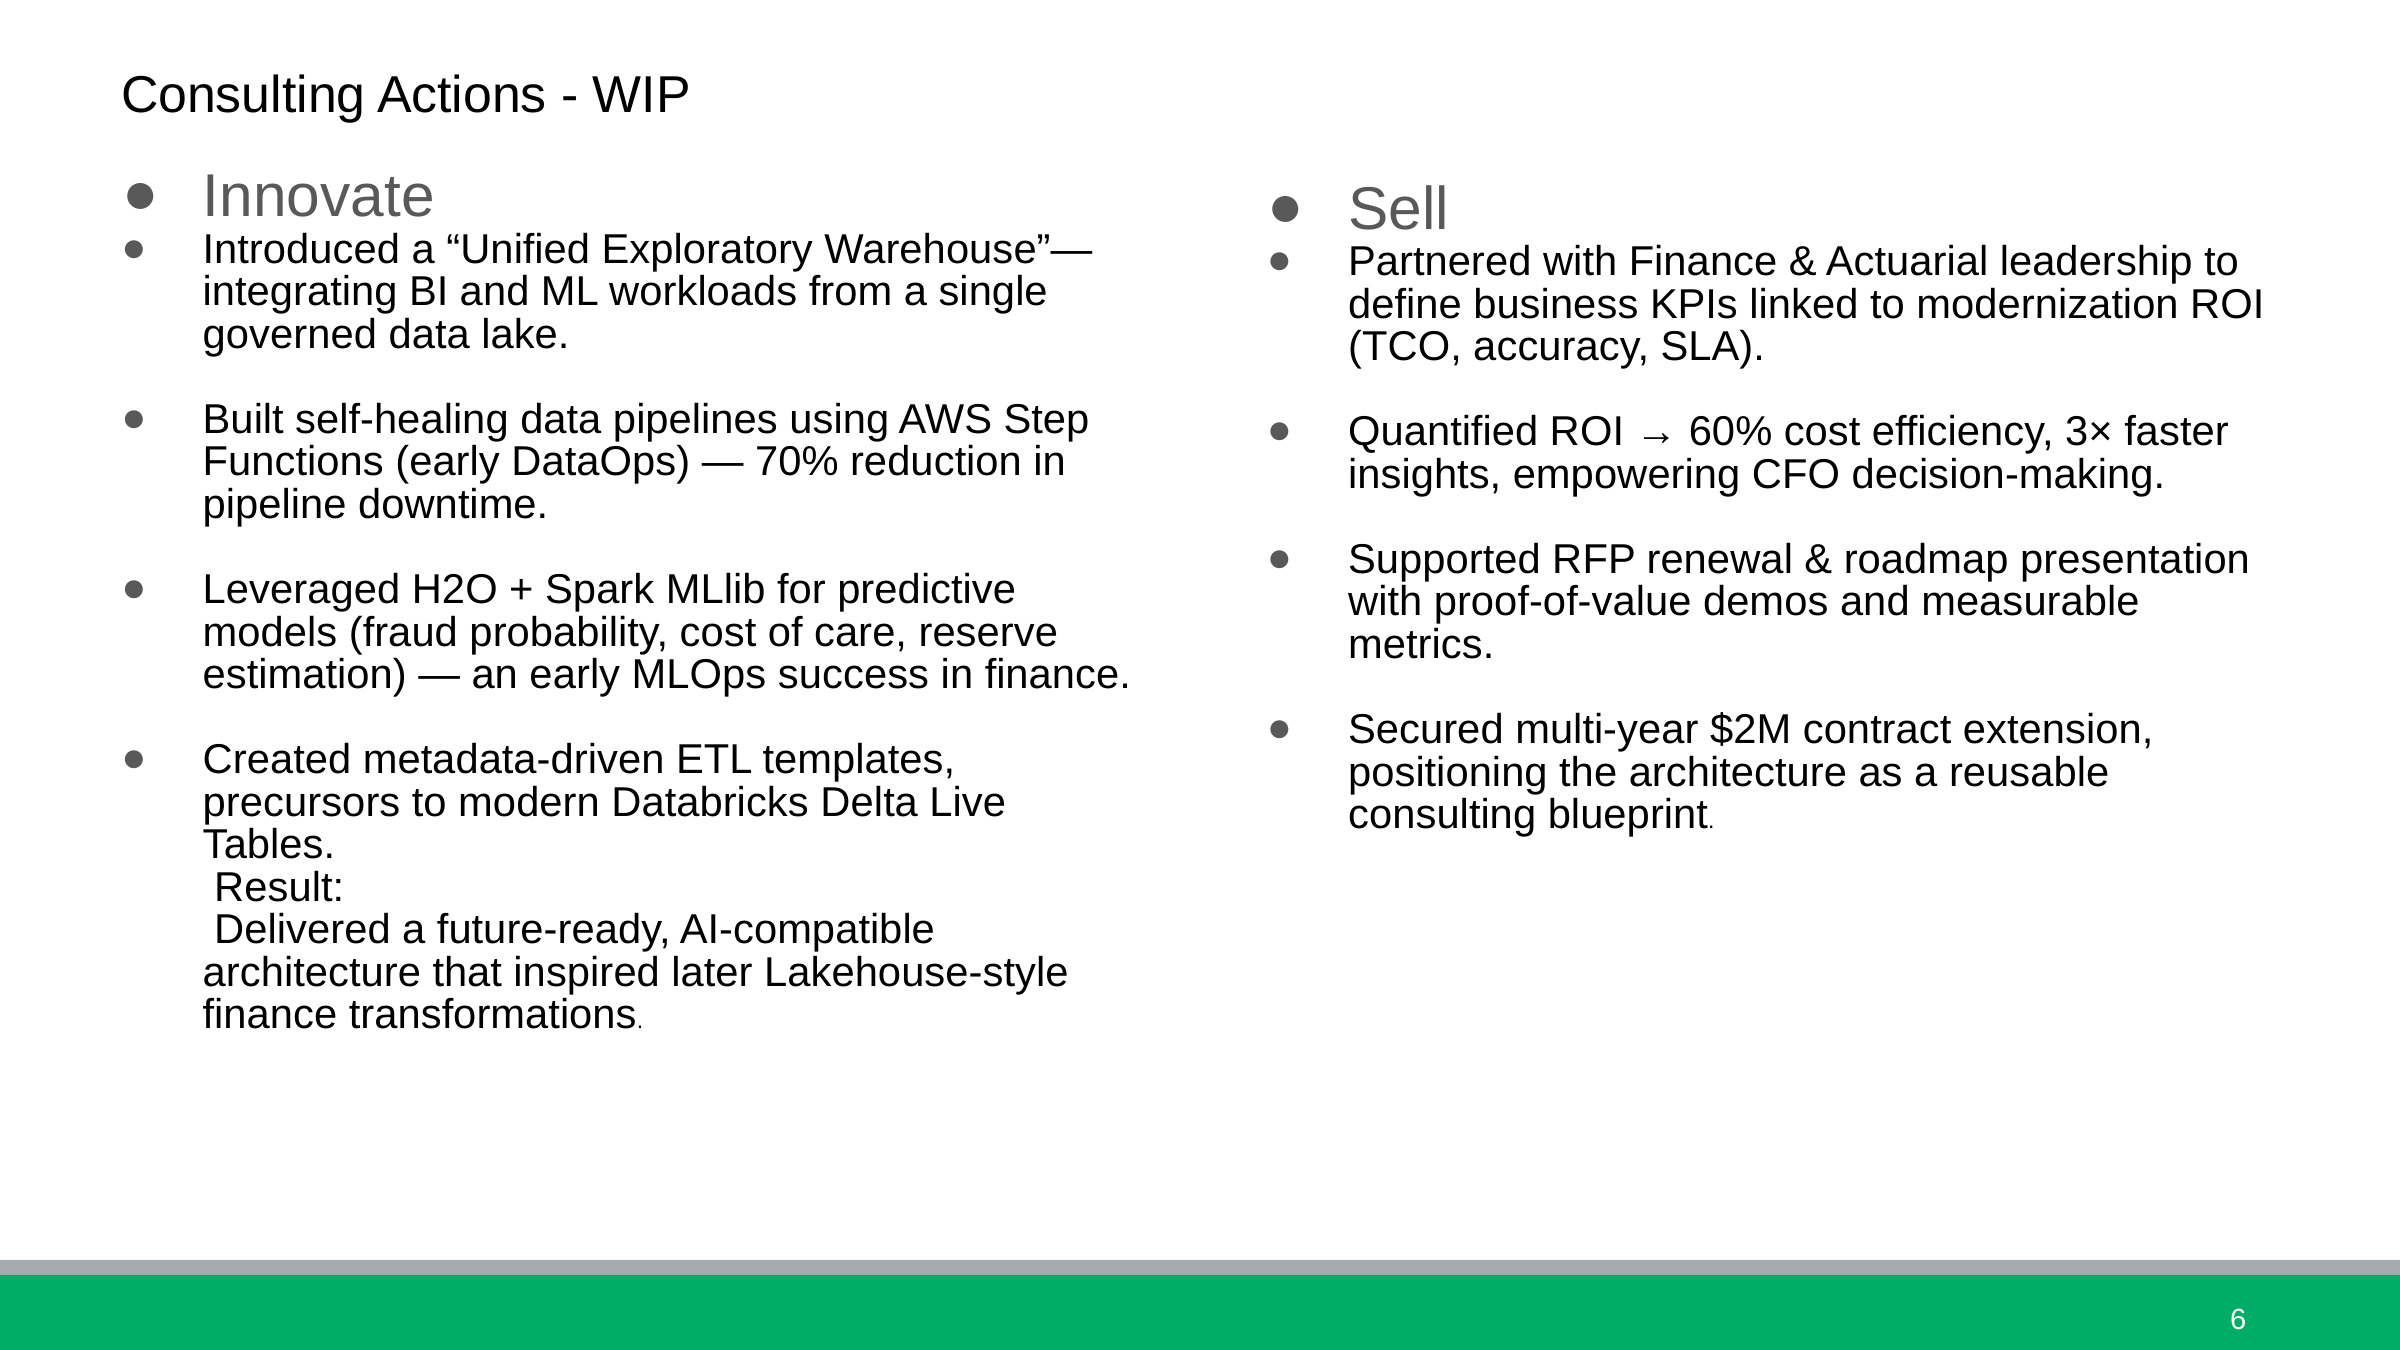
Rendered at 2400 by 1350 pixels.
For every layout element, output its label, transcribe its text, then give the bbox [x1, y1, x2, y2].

list Sell Partnered with Finance & Actuarial leadership to define business KPIs linked to modernization ROI (TCO, accuracy, SLA). Quantified ROI → 60% cost efficiency, 3× faster insights, empowering CFO decision-making. Supported RFP renewal & roadmap presentation with proof-of-value demos and measurable metrics. Secured multi-year $2M contract extension, positioning the architecture as a reusable consulting blueprint. [1245, 169, 2314, 1160]
title Consulting Actions - WIP [99, 59, 797, 157]
list Innovate Introduced a “Unified Exploratory Warehouse”—integrating BI and ML workloads from a single governed data lake. Built self-healing data pipelines using AWS Step Functions (early DataOps) — 70% reduction in pipeline downtime. Leveraged H2O + Spark MLlib for predictive models (fraud probability, cost of care, reserve estimation) — an early MLOps success in finance. Created metadata-driven ETL templates, precursors to modern Databricks Delta Live Tables. Result: Delivered a future-ready, AI-compatible architecture that inspired later Lakehouse-style finance transformations. [99, 157, 1168, 1147]
